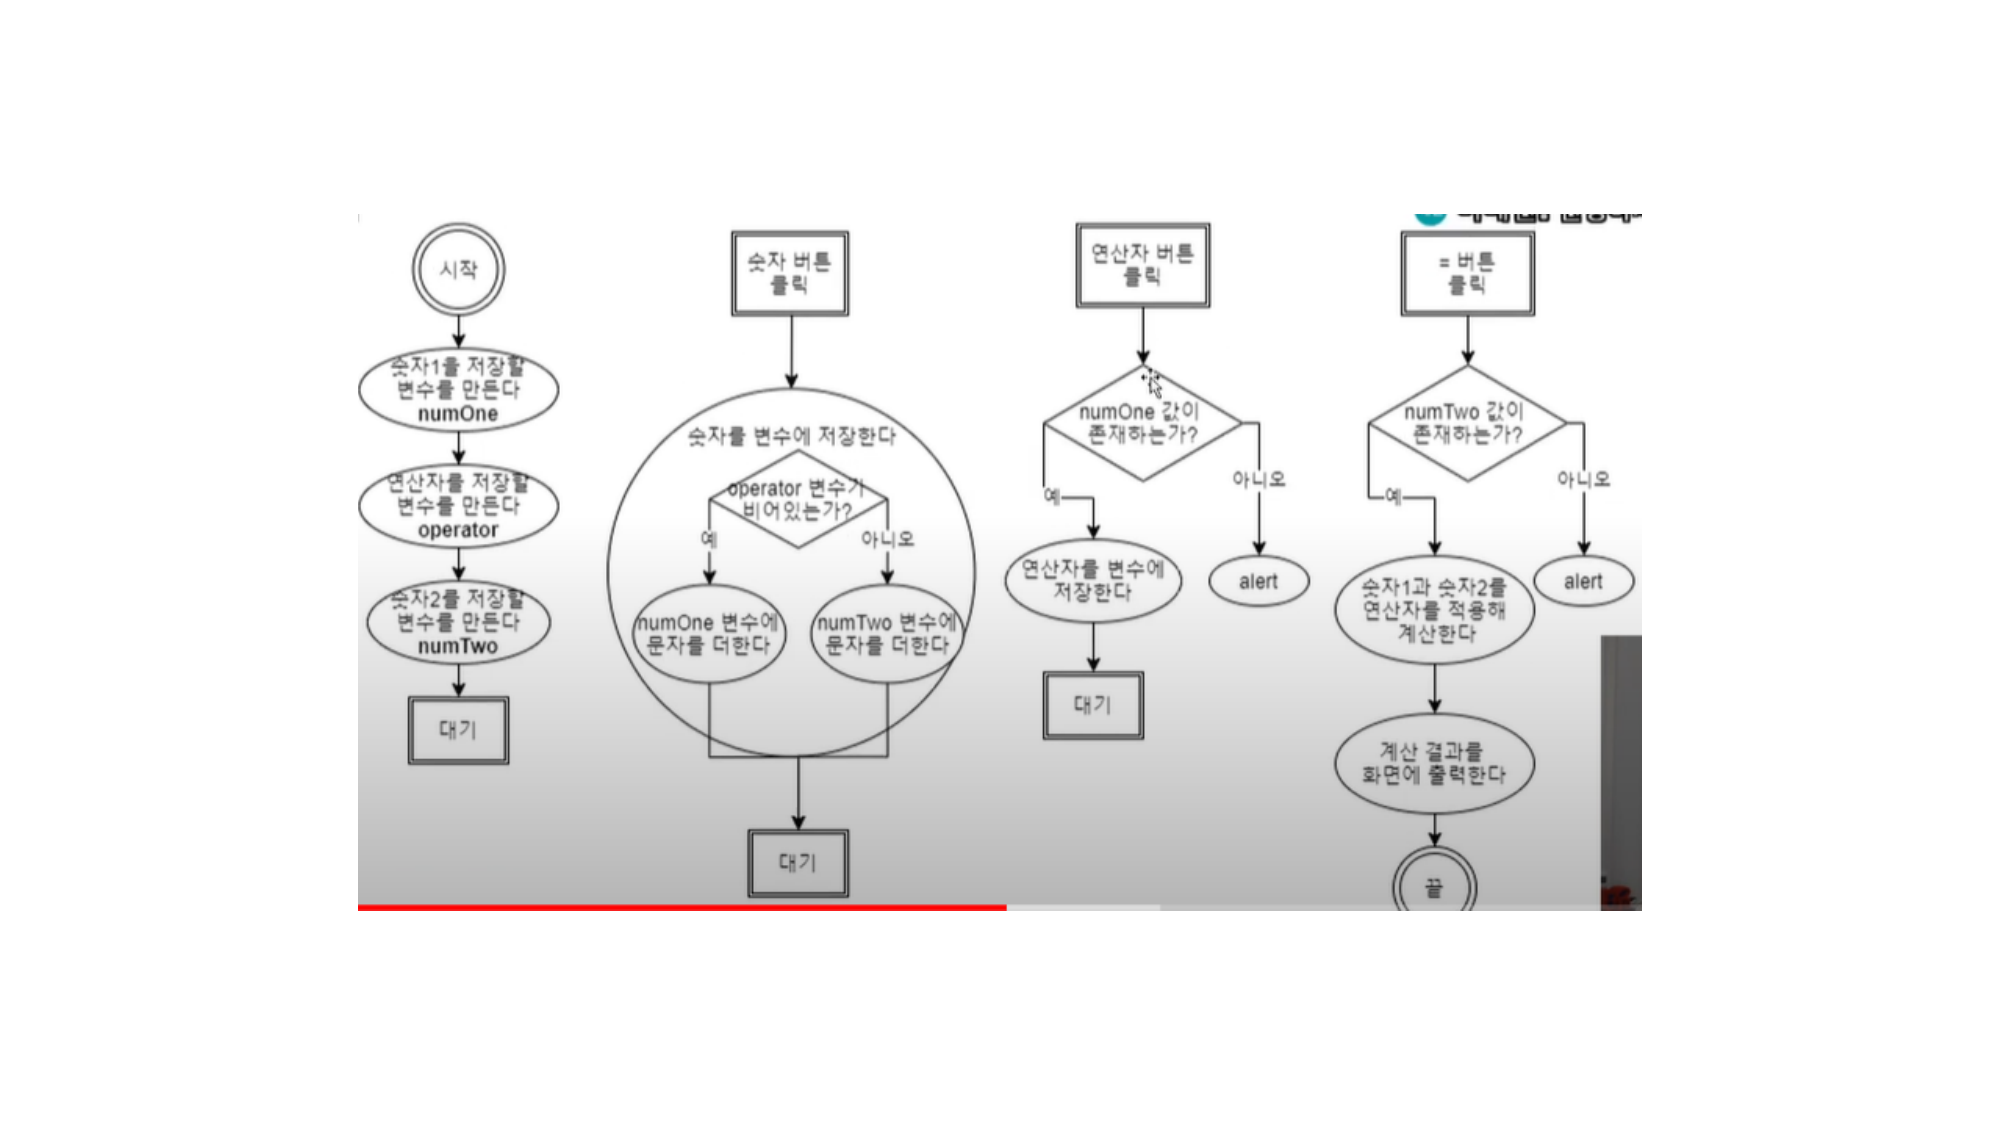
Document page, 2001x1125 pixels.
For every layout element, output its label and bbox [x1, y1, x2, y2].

picture [358, 214, 1642, 911]
